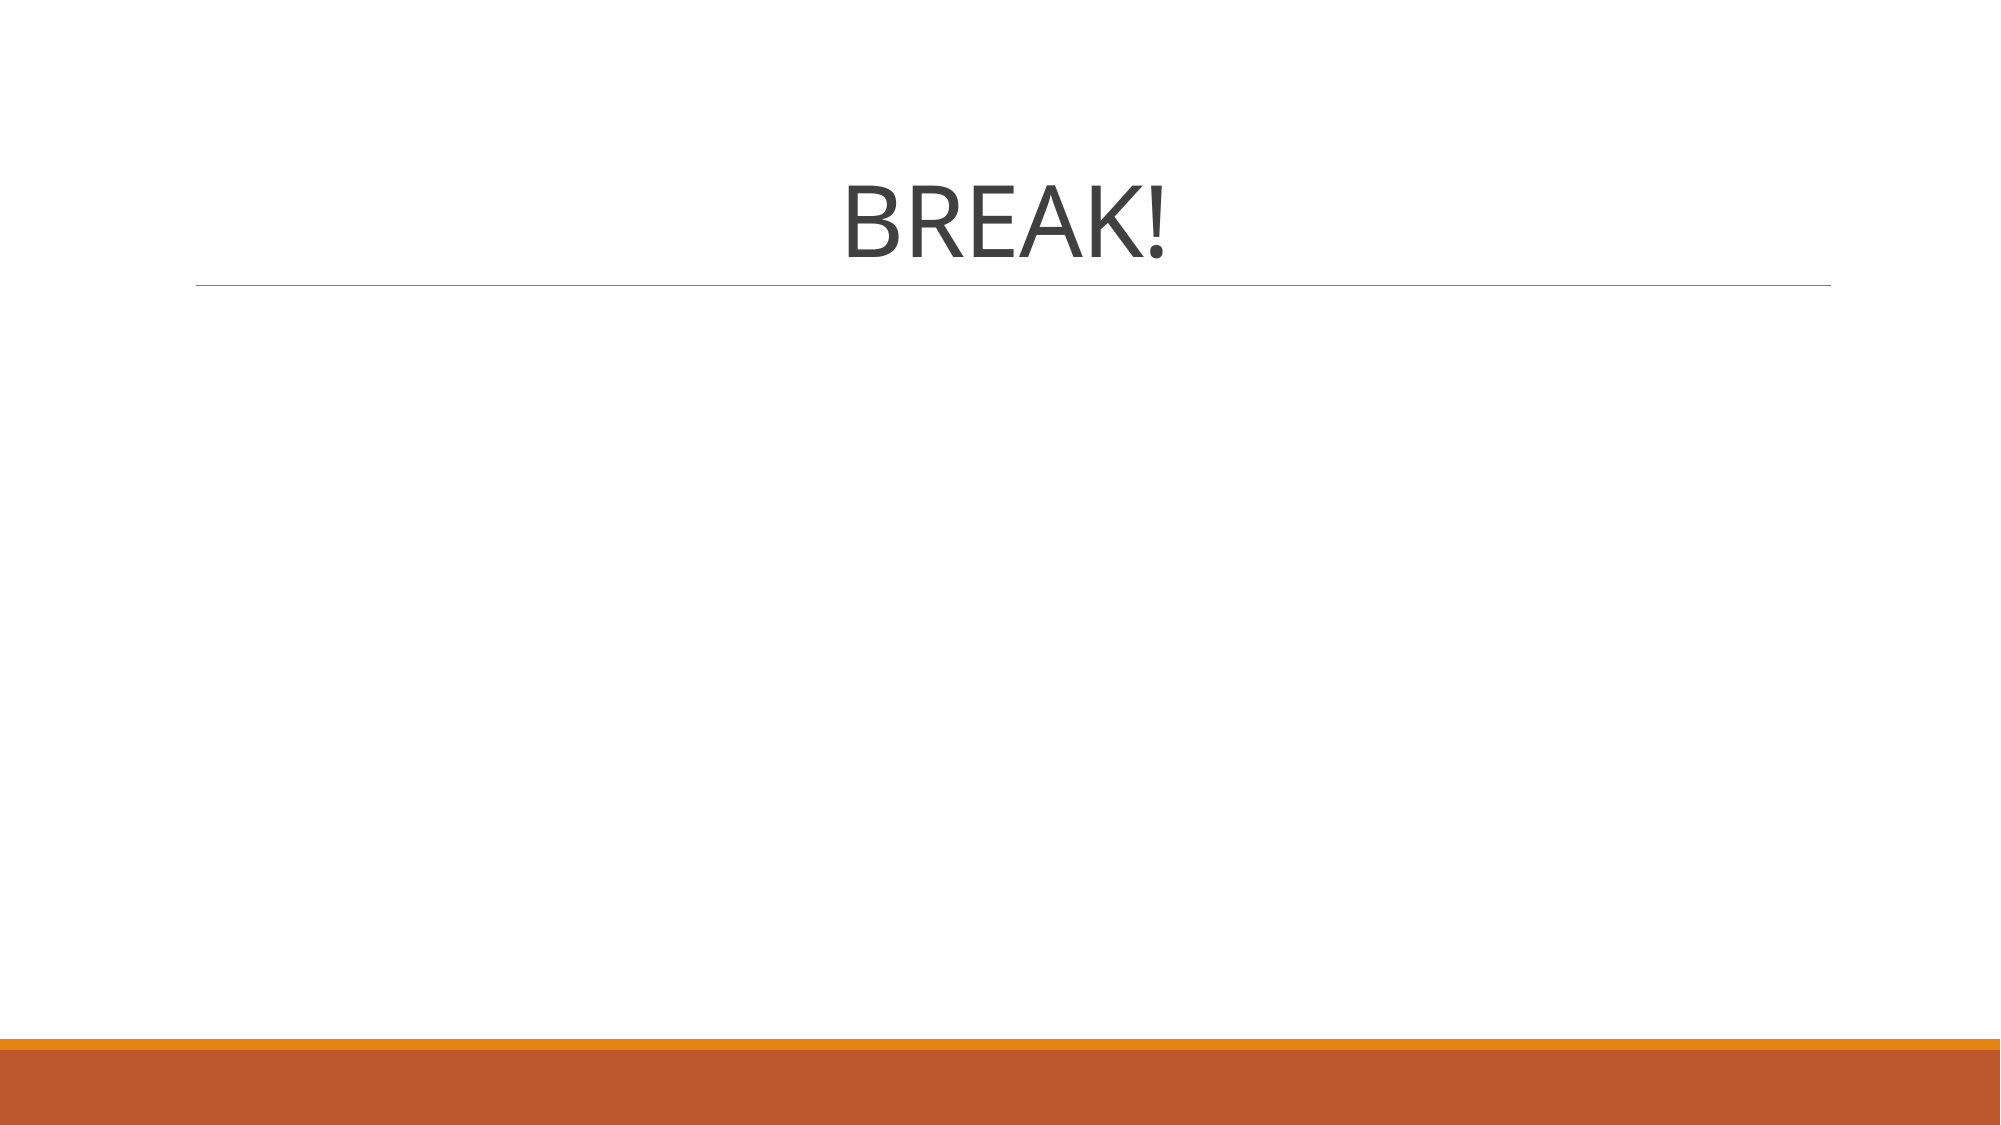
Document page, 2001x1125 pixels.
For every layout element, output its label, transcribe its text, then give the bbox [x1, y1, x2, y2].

title BREAK! [180, 47, 1830, 285]
